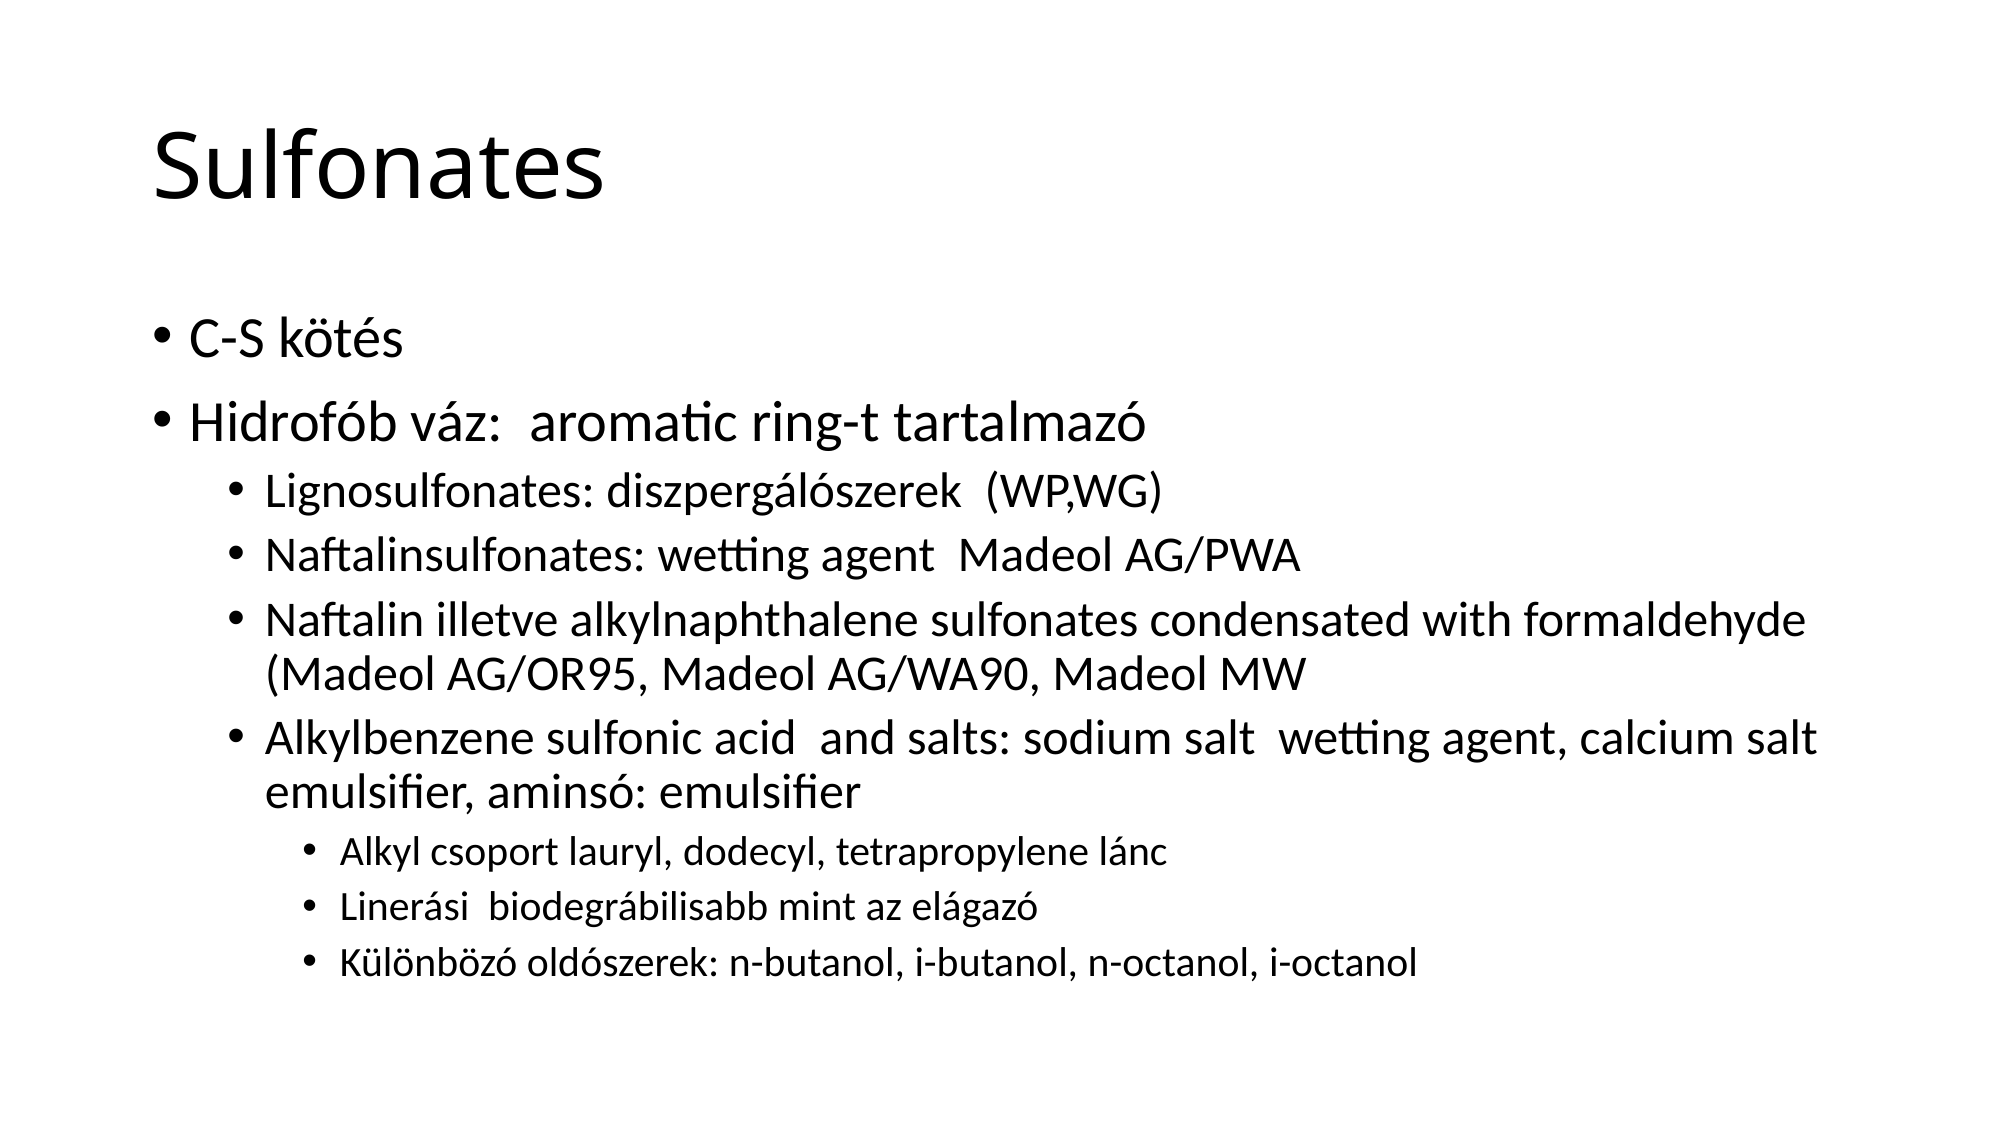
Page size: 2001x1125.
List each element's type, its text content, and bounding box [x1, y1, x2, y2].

title Sulfonates [137, 59, 1863, 278]
list C-S kötés Hidrofób váz: aromatic ring-t tartalmazó Lignosulfonates: diszpergálószerek (WP,WG) Naftalinsulfonates: wetting agent Madeol AG/PWA Naftalin illetve alkylnaphthalene sulfonates condensated with formaldehyde (Madeol AG/OR95, Madeol AG/WA90, Madeol MW Alkylbenzene sulfonic acid and salts: sodium salt wetting agent, calcium salt emulsifier, aminsó: emulsifier Alkyl csoport lauryl, dodecyl, tetrapropylene lánc Linerási biodegrábilisabb mint az elágazó Különbözó oldószerek: n-butanol, i-butanol, n-octanol, i-octanol [137, 299, 1863, 1014]
